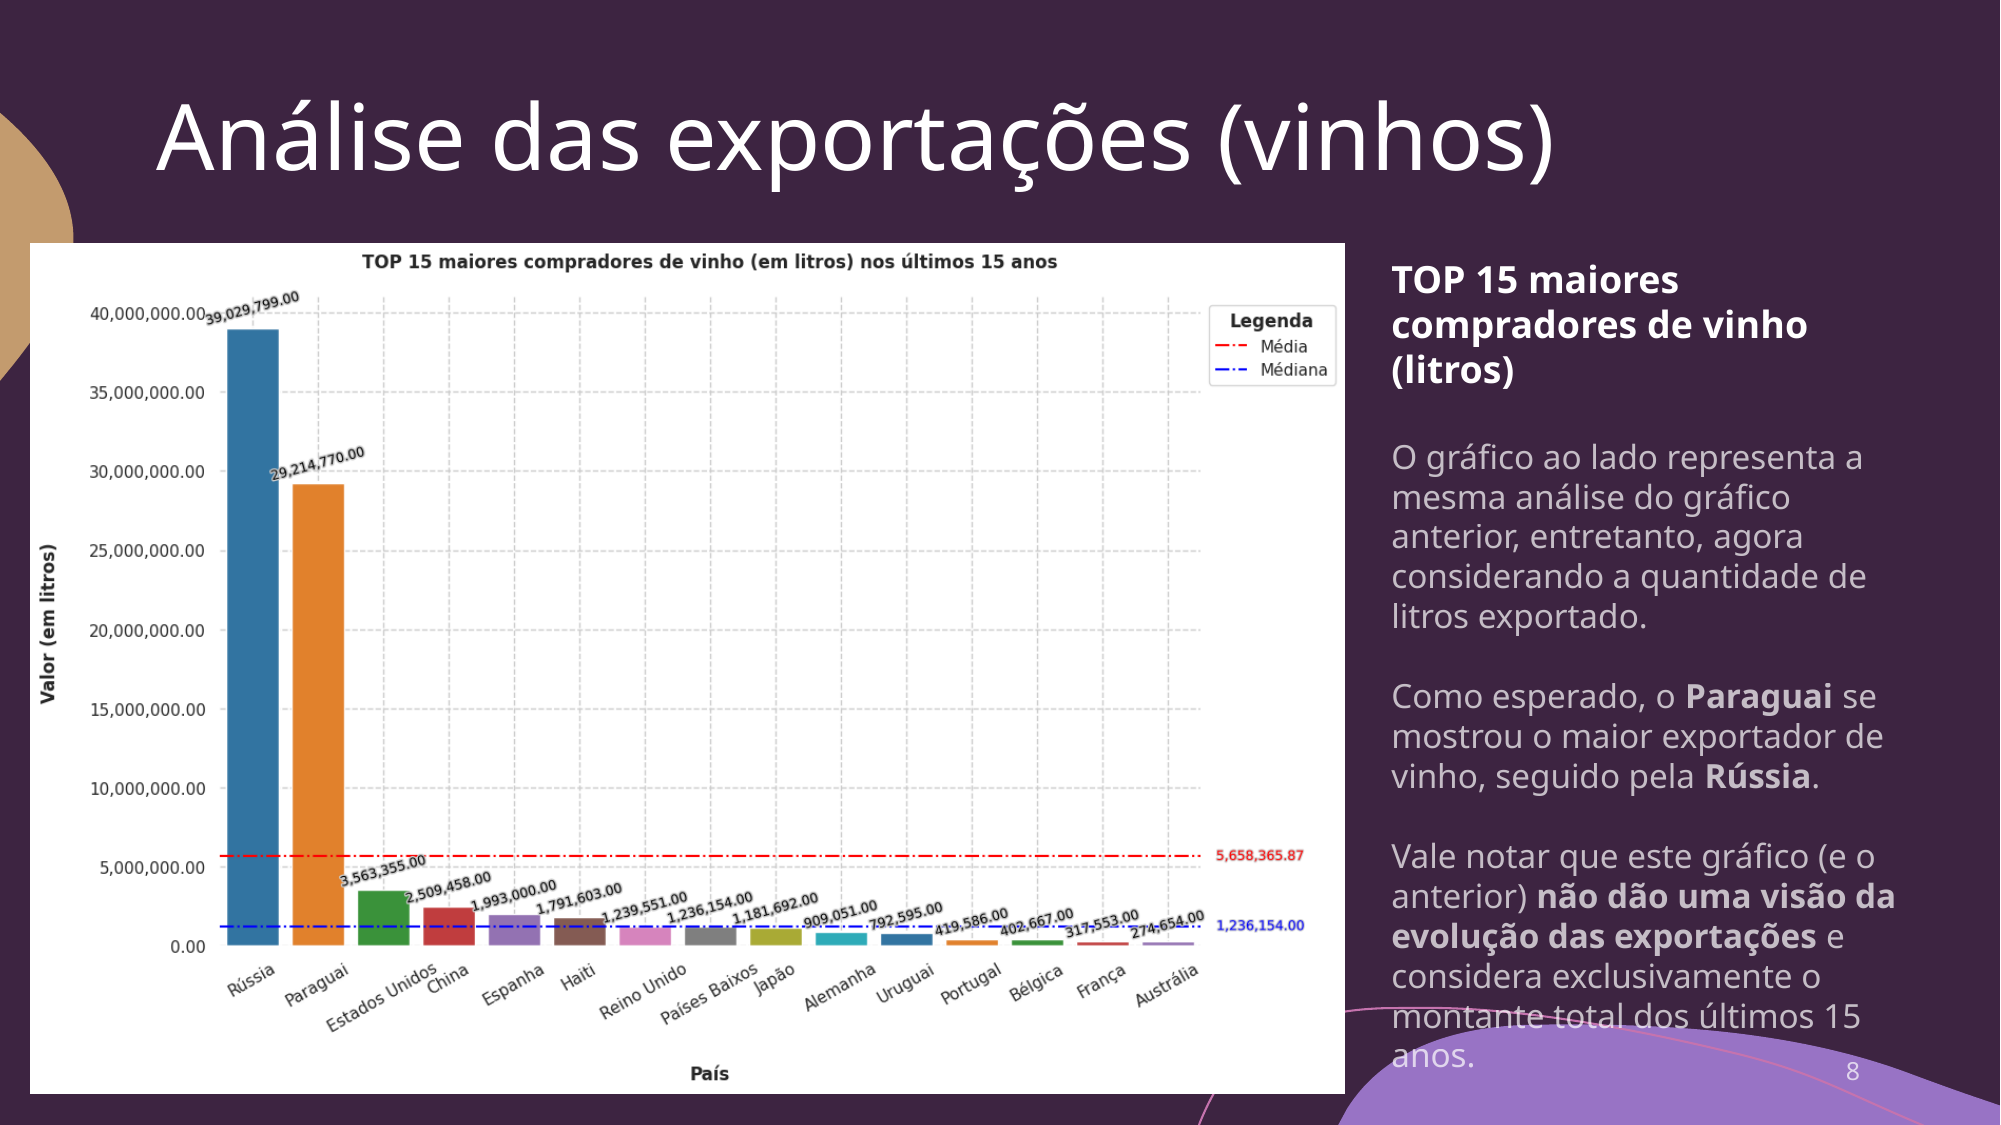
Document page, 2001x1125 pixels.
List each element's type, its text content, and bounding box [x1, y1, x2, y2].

text_box TOP 15 maiores compradores de vinho (litros) O gráfico ao lado representa a mesma análise do gráfico anterior, entretanto, agora considerando a quantidade de litros exportado. Como esperado, o Paraguai se mostrou o maior exportador de vinho, seguido pela Rússia. Vale notar que este gráfico (e o anterior) não dão uma visão da evolução das exportações e considera exclusivamente o montante total dos últimos 15 anos. [1376, 248, 1932, 1122]
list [30, 243, 1345, 1094]
title Análise das exportações (vinhos) [141, 15, 1892, 266]
